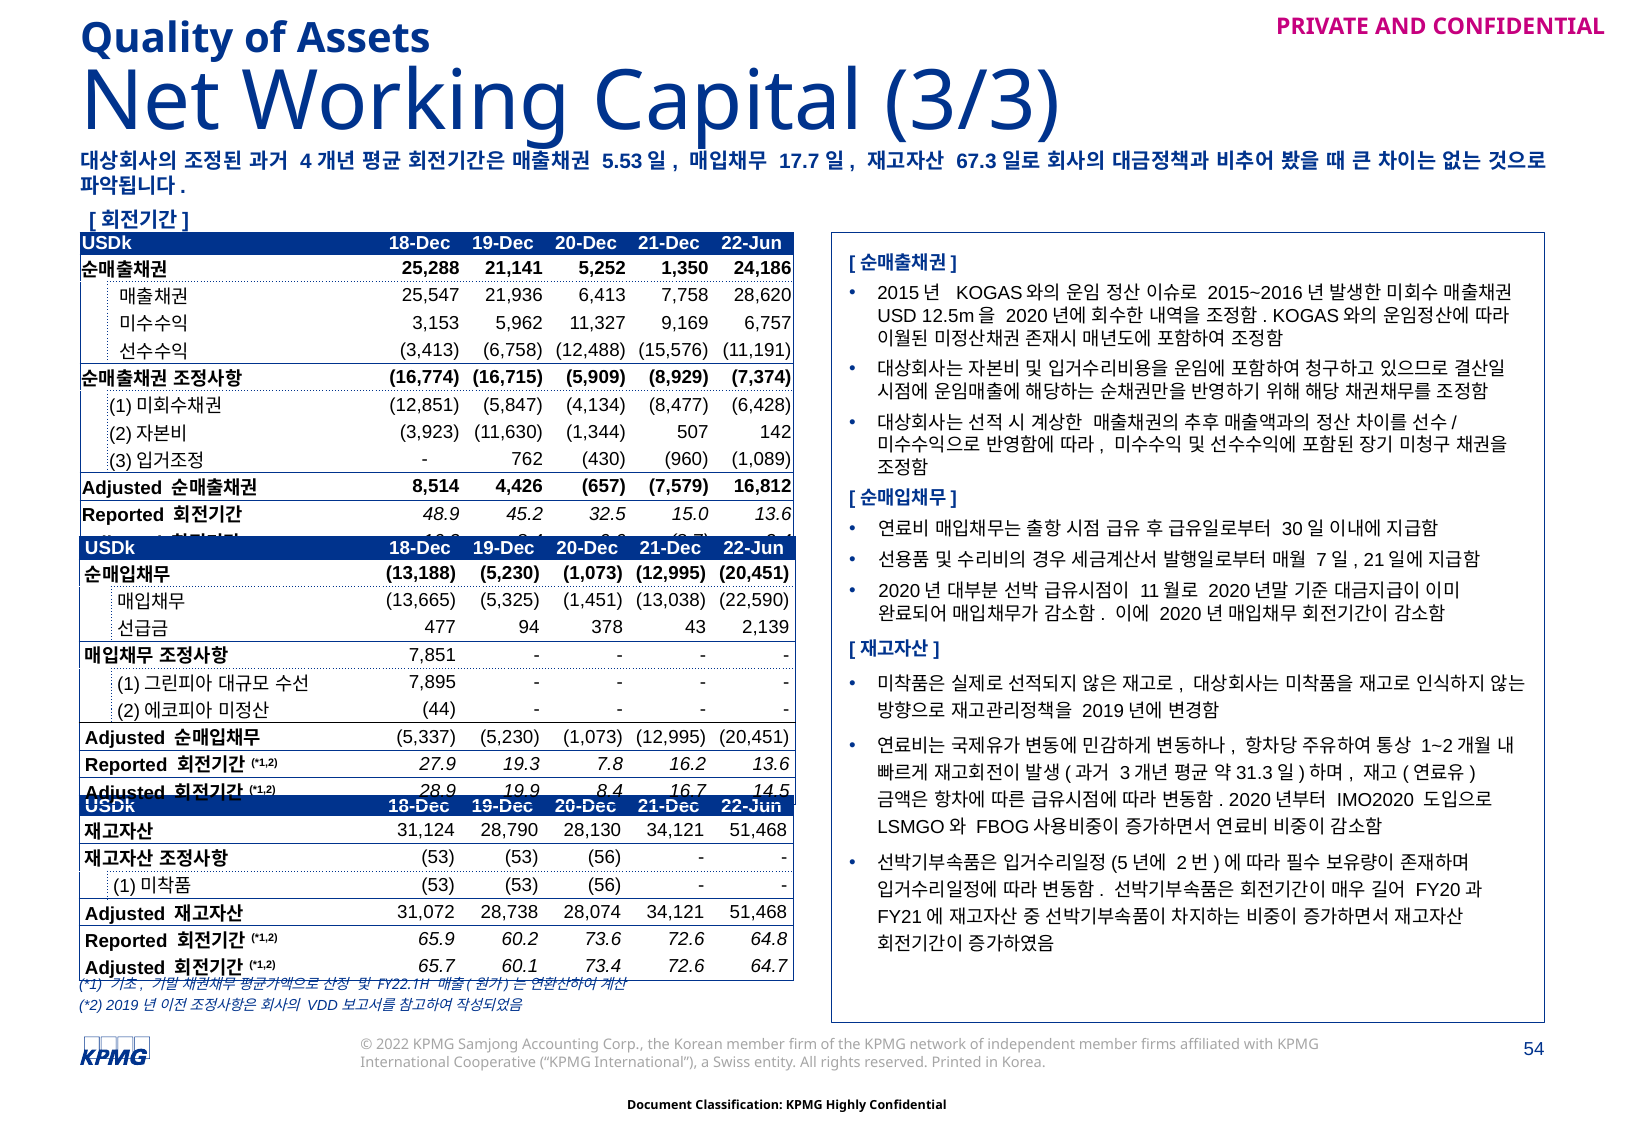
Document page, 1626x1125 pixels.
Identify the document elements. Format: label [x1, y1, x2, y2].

table_cell [80, 560, 795, 641]
text_box [70, 973, 794, 1023]
table_cell [81, 364, 793, 472]
title [80, 74, 1544, 148]
table_cell [80, 723, 795, 750]
text_box [80, 148, 1547, 202]
table_cell [80, 778, 795, 804]
text_box [831, 232, 1545, 1023]
list [80, 33, 1490, 62]
table_cell [80, 816, 793, 843]
table_cell [80, 926, 793, 973]
table_cell [80, 751, 795, 777]
table_header [81, 233, 793, 254]
text_box [80, 206, 369, 232]
table_header [80, 537, 795, 559]
table_cell [81, 255, 793, 363]
table_cell [80, 642, 795, 722]
table_cell [80, 844, 793, 898]
table_cell [81, 501, 793, 536]
table_cell [81, 473, 793, 500]
table_header [80, 805, 793, 816]
table_cell [80, 899, 793, 925]
